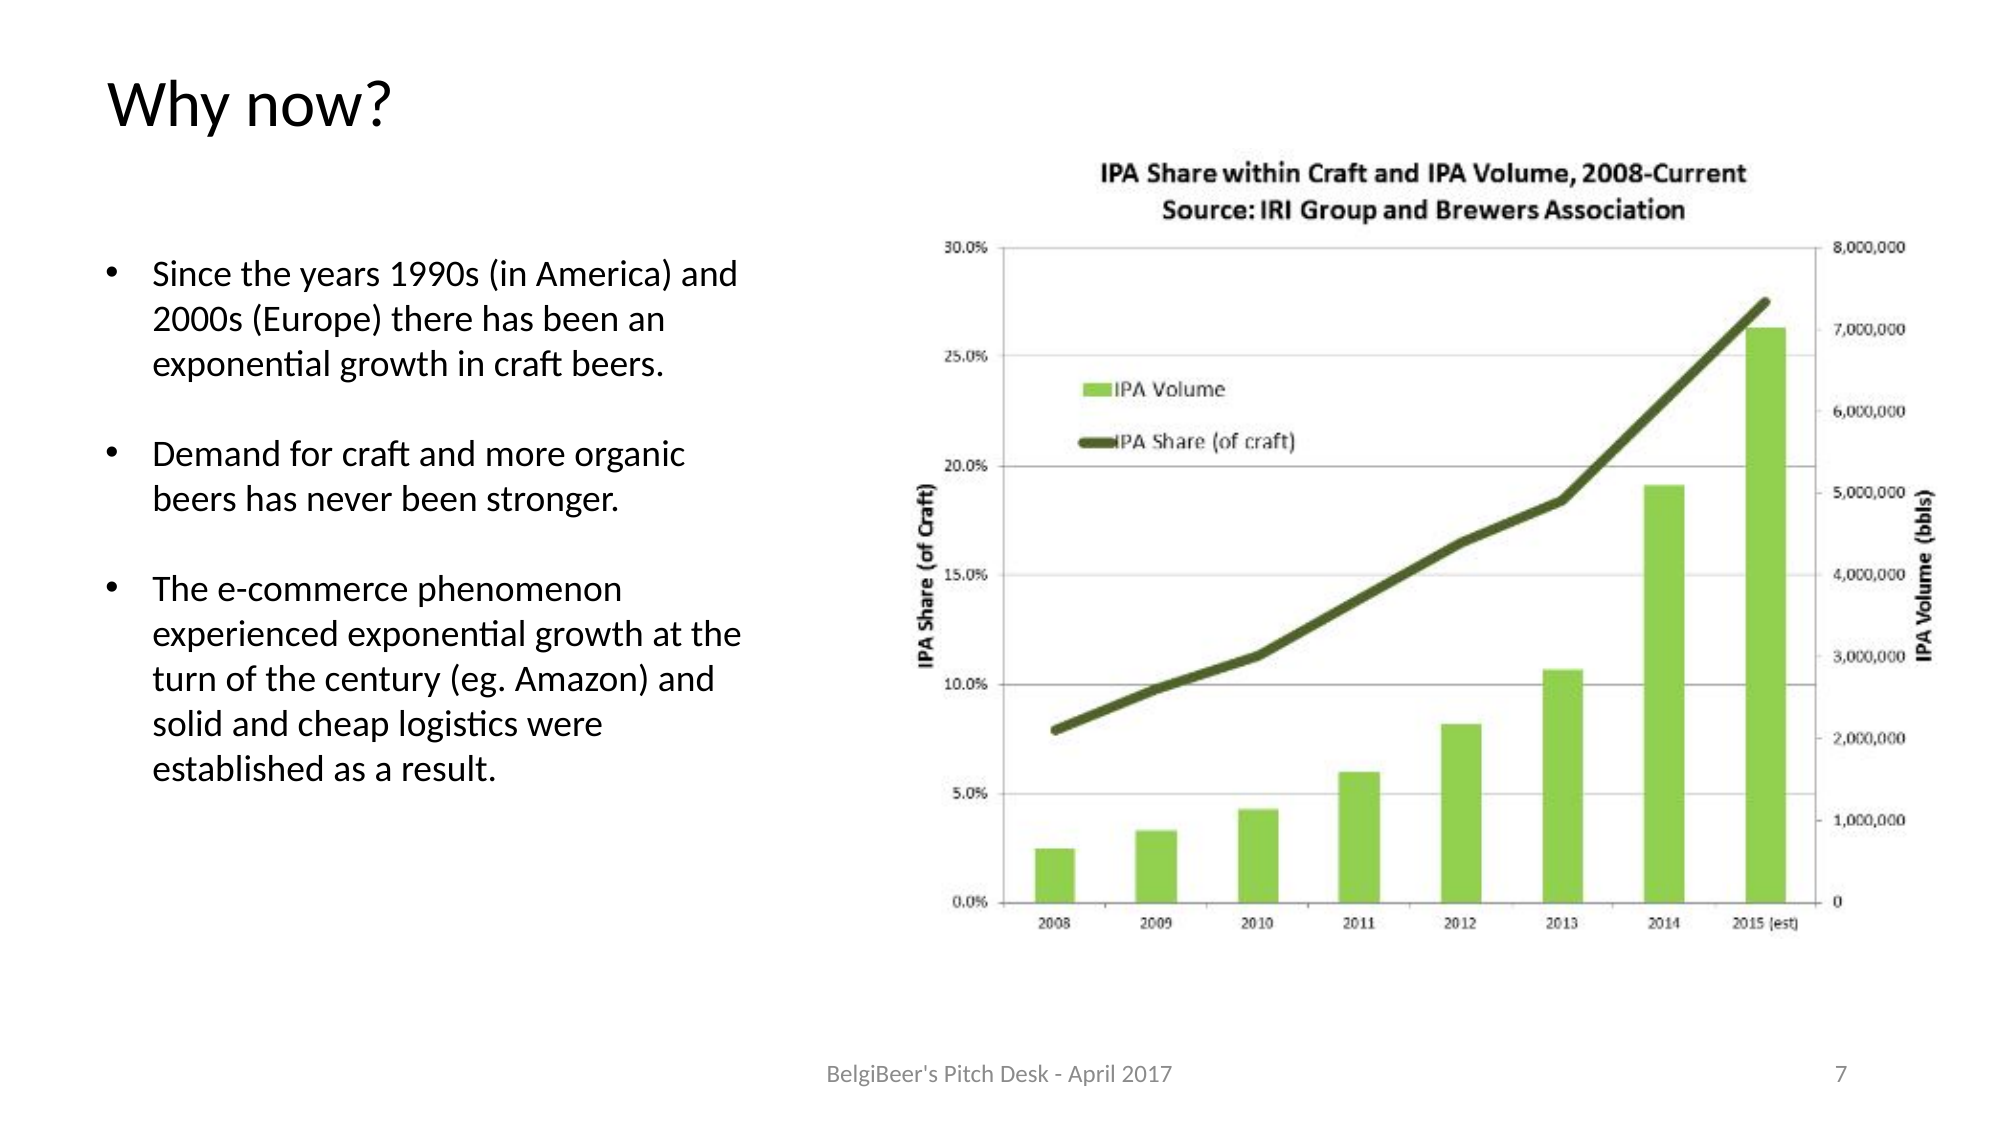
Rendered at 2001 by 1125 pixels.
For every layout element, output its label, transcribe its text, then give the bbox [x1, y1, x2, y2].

footer BelgiBeer's Pitch Desk - April 2017 [662, 1042, 1338, 1103]
text_box Why now? [92, 52, 410, 148]
text_box Since the years 1990s (in America) and 2000s (Europe) there has been an exponential growth in craft beers. Demand for craft and more organic beers has never been stronger. The e-commerce phenomenon experienced exponential growth at the turn of the century (eg. Amazon) and solid and cheap logistics were established as a result. [90, 241, 784, 932]
slide_number 7 [1412, 1042, 1863, 1103]
picture [896, 148, 1953, 939]
